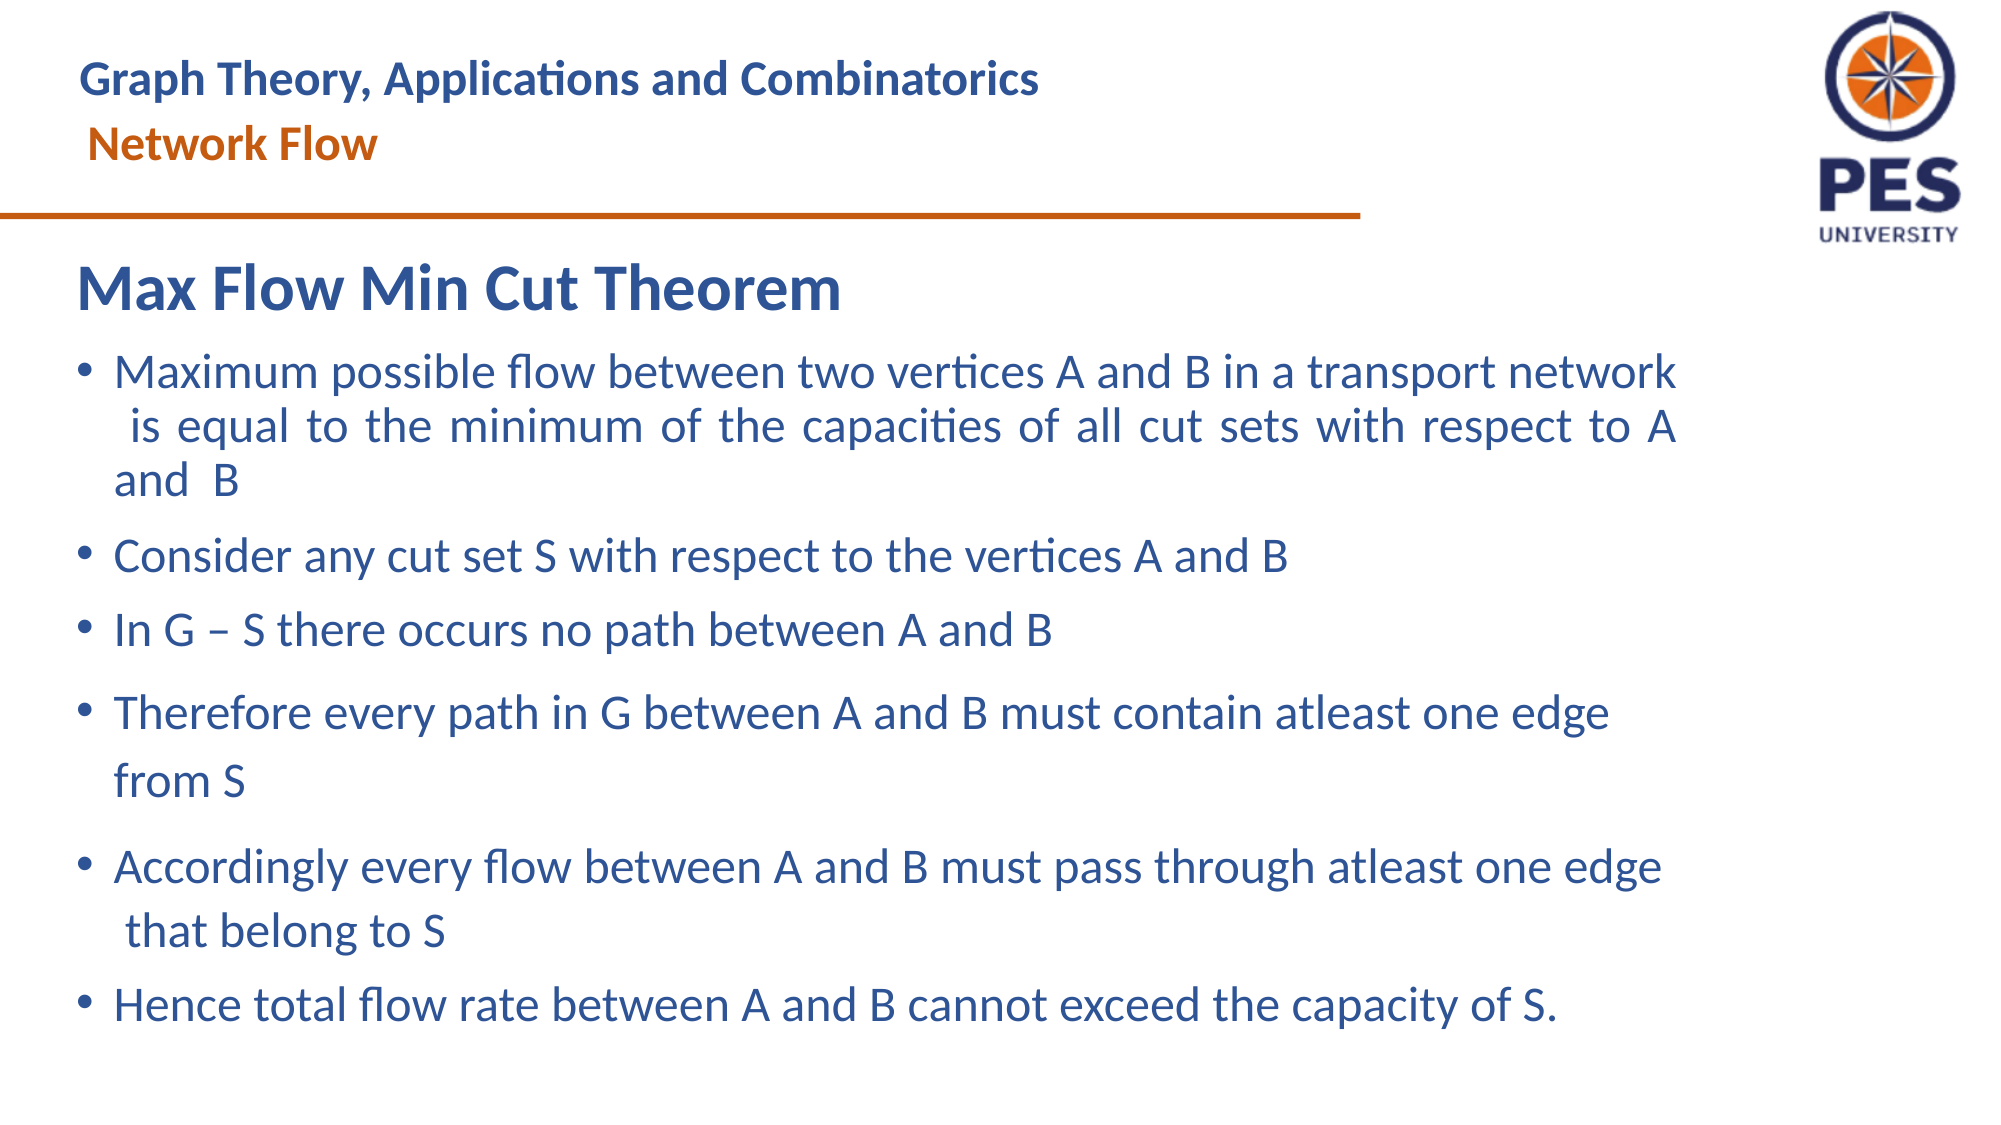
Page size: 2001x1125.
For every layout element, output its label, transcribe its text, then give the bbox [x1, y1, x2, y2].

text_box [0, 212, 1361, 220]
title Graph Theory, Applications and Combinatorics Network Flow [73, 38, 1043, 212]
text_box Max Flow Min Cut Theorem Maximum possible flow between two vertices A and B in a transport network is equal to the minimum of the capacities of all cut sets with respect to A and B Consider any cut set S with respect to the vertices A and B In G – S there occurs no path between A and B Therefore every path in G between A and B must contain atleast one edge from S Accordingly every flow between A and B must pass through atleast one edge that belong to S Hence total flow rate between A and B cannot exceed the capacity of S. [73, 220, 1679, 1032]
picture [1784, 0, 2000, 277]
